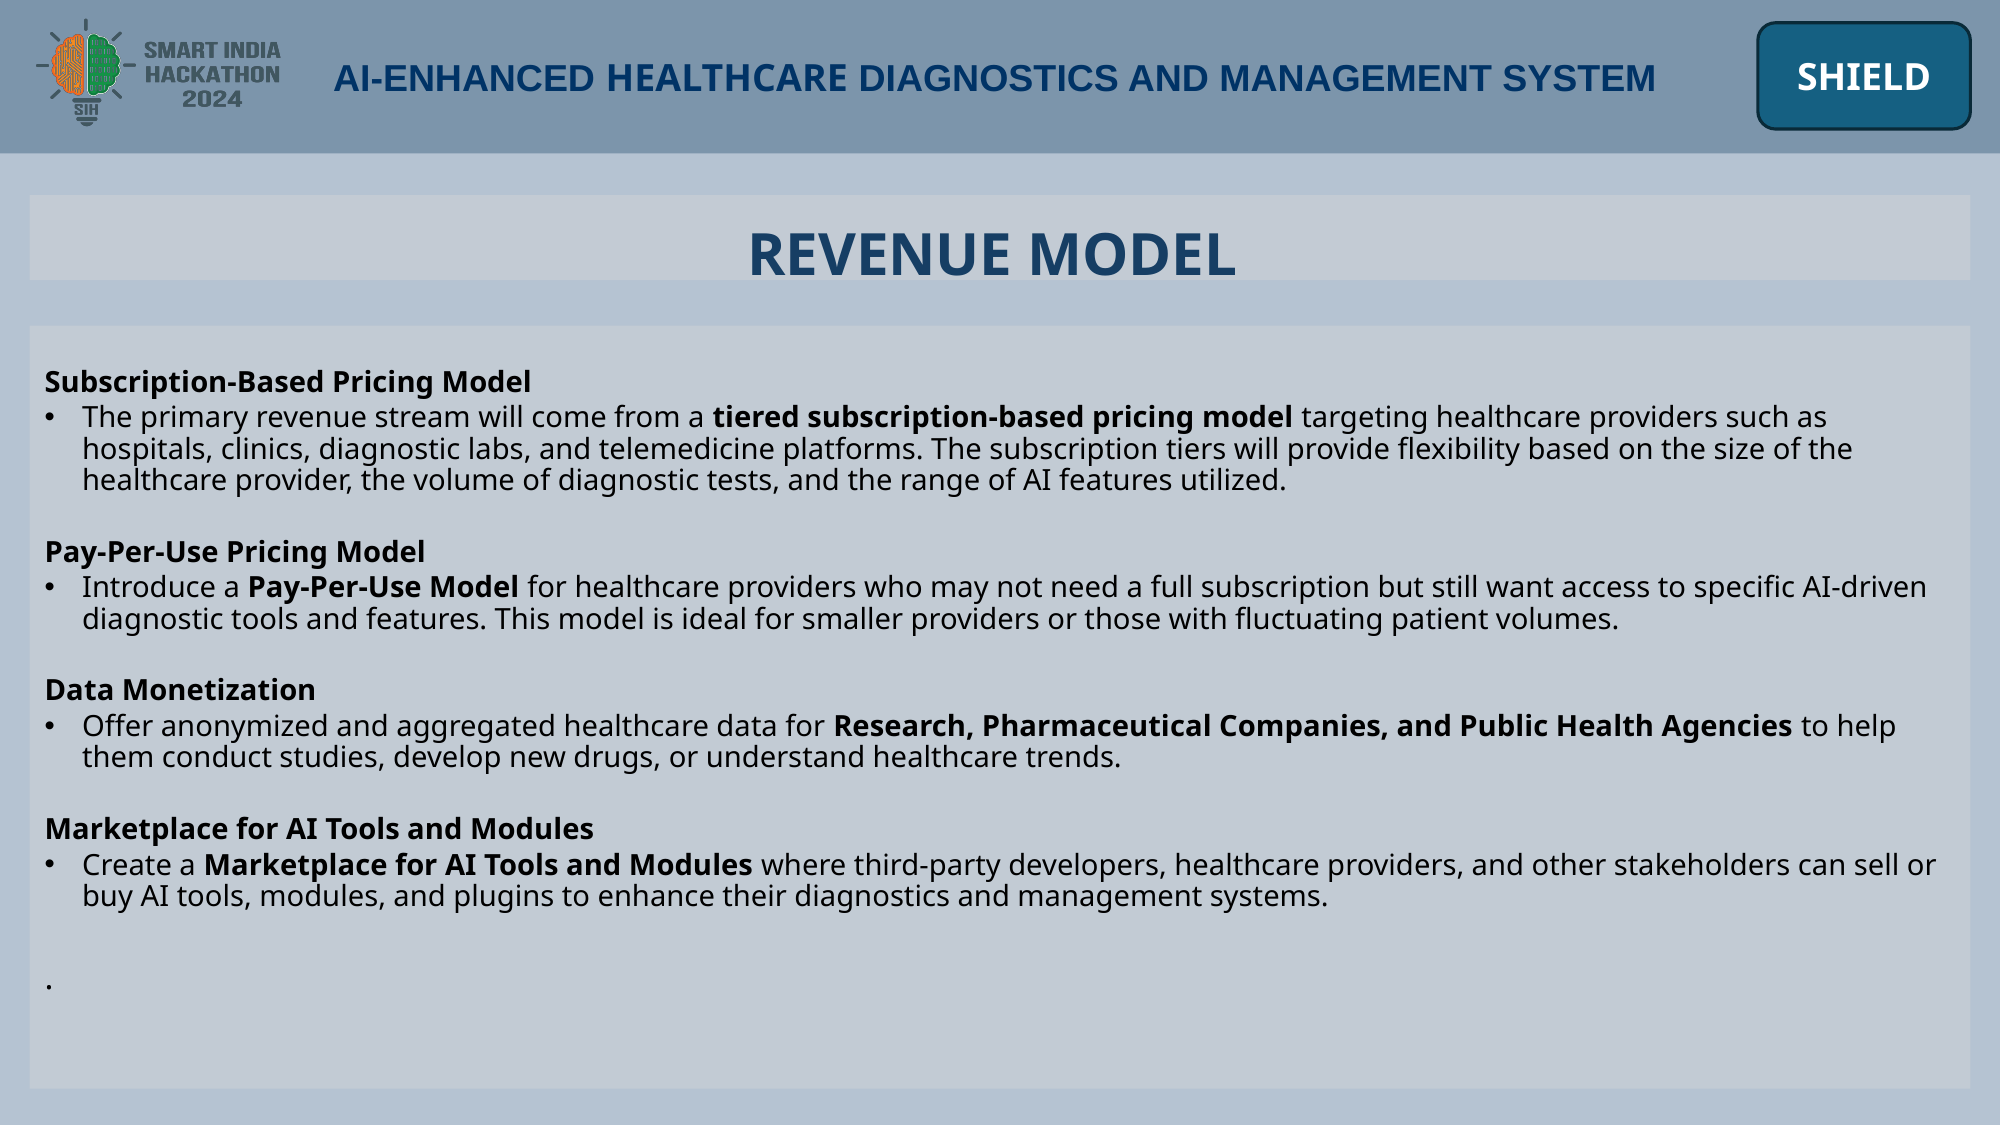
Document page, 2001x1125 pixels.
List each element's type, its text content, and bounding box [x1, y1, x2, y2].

text_box SHIELD [1756, 21, 1972, 131]
picture [28, 13, 288, 139]
text_box REVENUE MODEL [577, 209, 1423, 295]
text_box AI-ENHANCED HEALTHCARE DIAGNOSTICS AND MANAGEMENT SYSTEM [0, 0, 2000, 154]
list Subscription-Based Pricing Model The primary revenue stream will come from a tiered subscription-based pricing model targeting healthcare providers such as hospitals, clinics, diagnostic labs, and telemedicine platforms. The subscription tiers will provide flexibility based on the size of the healthcare provider, the volume of diagnostic tests, and the range of AI features utilized. Pay-Per-Use Pricing Model Introduce a Pay-Per-Use Model for healthcare providers who may not need a full subscription but still want access to specific AI-driven diagnostic tools and features. This model is ideal for smaller providers or those with fluctuating patient volumes. Data Monetization Offer anonymized and aggregated healthcare data for Research, Pharmaceutical Companies, and Public Health Agencies to help them conduct studies, develop new drugs, or understand healthcare trends. Marketplace for AI Tools and Modules Create a Marketplace for AI Tools and Modules where third-party developers, healthcare providers, and other stakeholders can sell or buy AI tools, modules, and plugins to enhance their diagnostics and management systems. . [29, 325, 1971, 1089]
text_box [28, 194, 1972, 282]
